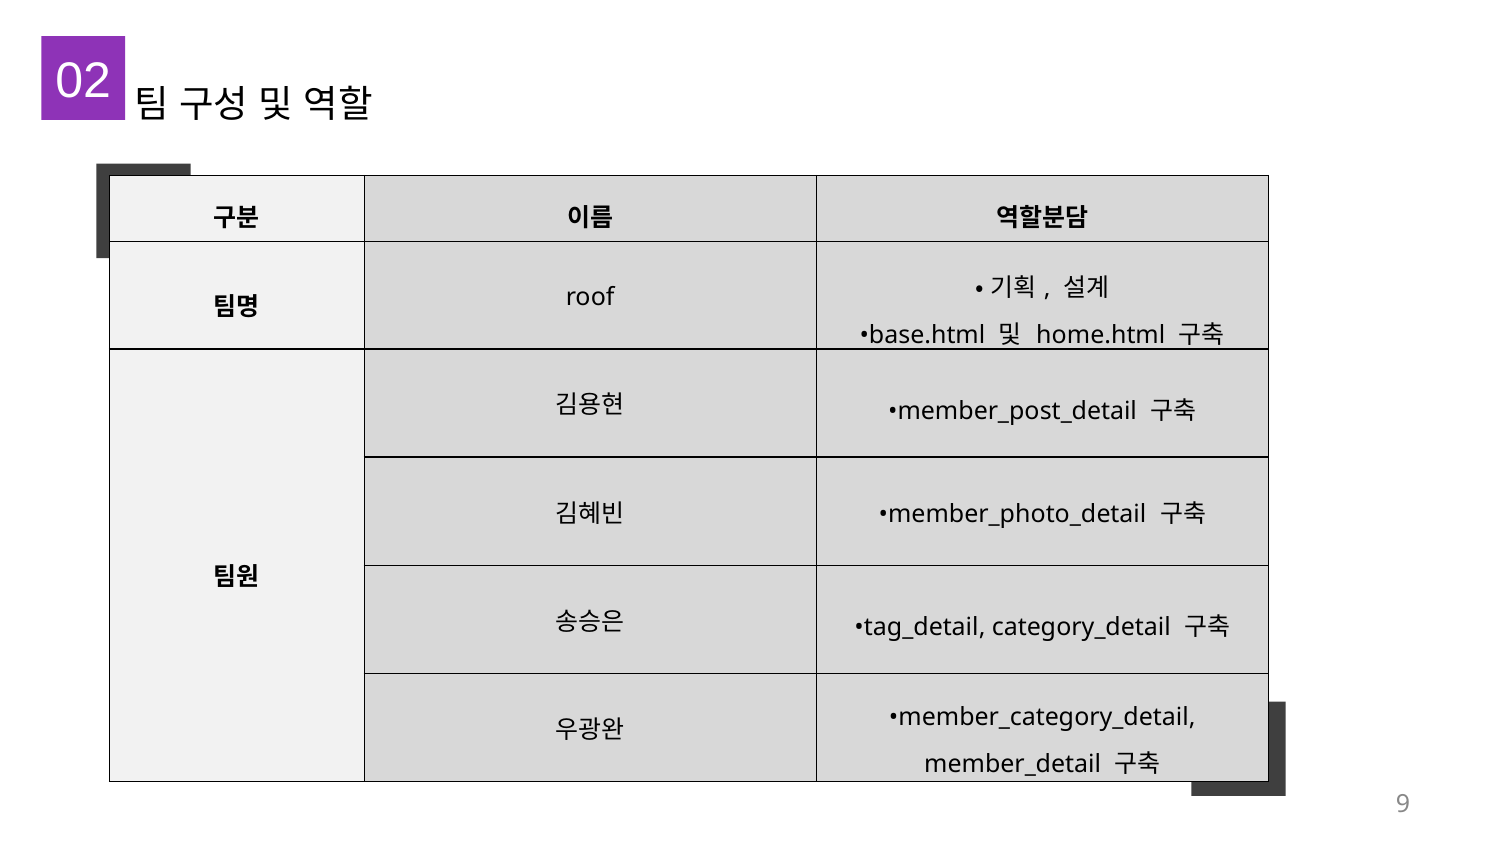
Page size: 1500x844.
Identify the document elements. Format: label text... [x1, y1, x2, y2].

table_cell •tag_detail, category_detail 구축 [817, 566, 1268, 673]
text_box 02 [30, 40, 137, 116]
table_header 구분 [110, 176, 364, 241]
text_box [96, 163, 191, 259]
text_box [41, 116, 119, 120]
table_header 역할분담 [817, 176, 1268, 241]
table_cell 김용현 [365, 350, 816, 456]
slide_number 9 [1074, 782, 1425, 827]
table_cell 송승은 [365, 566, 816, 673]
text_box 팀 구성 및 역할 [119, 72, 451, 133]
table_cell roof [365, 242, 816, 348]
table_cell •member_category_detail, member_detail 구축 [817, 674, 1268, 781]
text_box [1269, 701, 1286, 782]
table_cell •member_post_detail 구축 [817, 350, 1268, 456]
table_cell 팀명 [110, 242, 364, 348]
table_cell 김혜빈 [365, 458, 816, 565]
text_box [41, 36, 126, 40]
table_cell 팀원 [110, 350, 364, 781]
table_cell 우광완 [365, 674, 816, 781]
table_cell •기획, 설계 •base.html 및 home.html 구축 [817, 242, 1268, 348]
table_header 이름 [365, 176, 816, 241]
table_cell •member_photo_detail 구축 [817, 458, 1268, 565]
